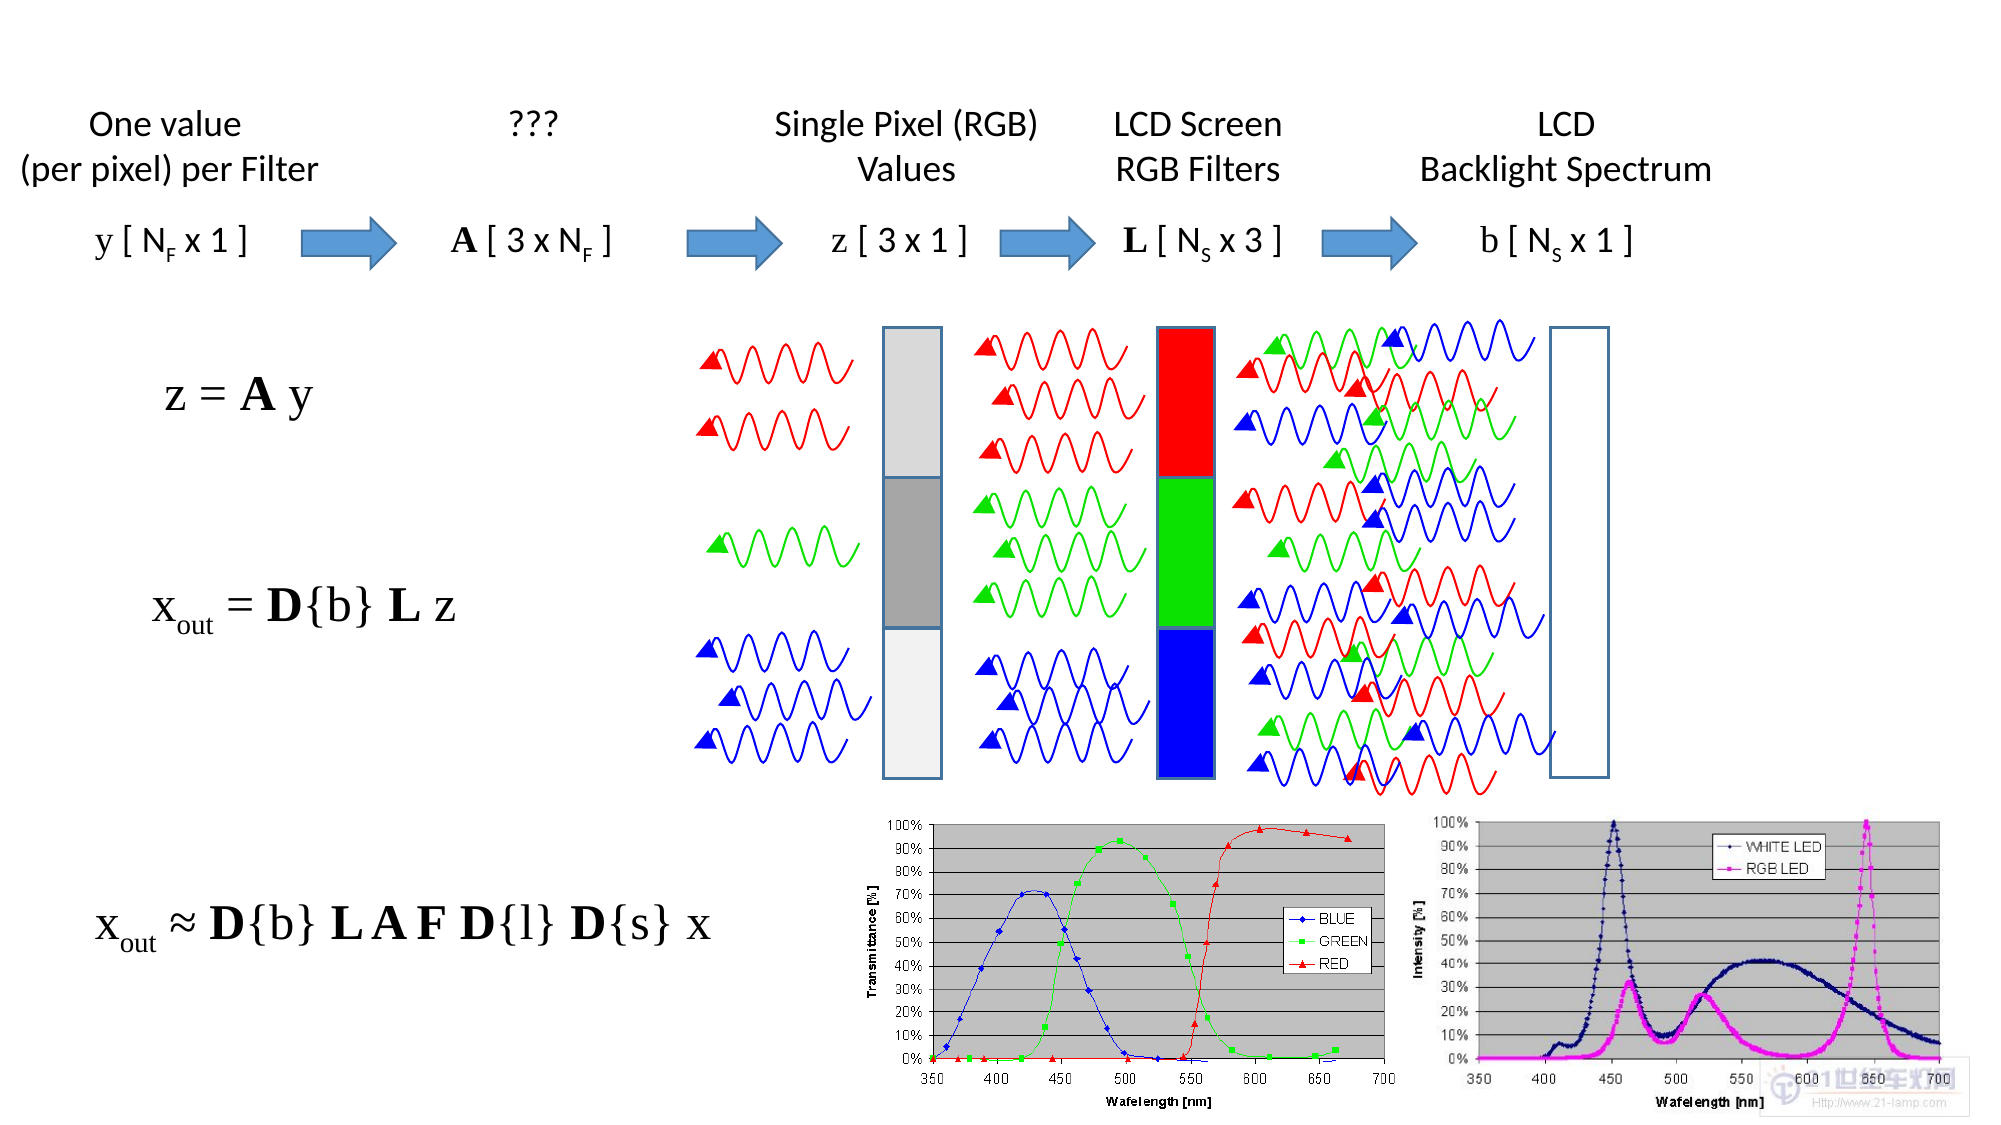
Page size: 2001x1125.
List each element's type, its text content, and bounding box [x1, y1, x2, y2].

text_box [972, 575, 1127, 619]
text_box [1233, 402, 1387, 447]
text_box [0, 91, 1730, 269]
text_box [699, 341, 854, 385]
text_box [1156, 476, 1216, 627]
text_box [1441, 318, 1536, 363]
text_box xout = D{b} L z [136, 564, 605, 648]
text_box [1381, 326, 1428, 363]
text_box [1237, 580, 1392, 624]
text_box [1248, 656, 1403, 701]
text_box [1390, 596, 1546, 640]
text_box [1389, 345, 1413, 370]
text_box [1263, 326, 1388, 370]
text_box [693, 720, 849, 765]
text_box [1401, 712, 1557, 757]
text_box [1246, 743, 1401, 788]
text_box [1235, 350, 1391, 394]
text_box [1257, 707, 1412, 752]
text_box [995, 682, 1151, 726]
text_box [992, 529, 1147, 574]
text_box [1156, 627, 1216, 779]
text_box [883, 327, 942, 476]
text_box [1425, 322, 1444, 344]
picture [851, 798, 1970, 1117]
text_box [1394, 752, 1498, 796]
text_box [1231, 480, 1387, 524]
text_box [695, 629, 850, 674]
text_box [978, 430, 1134, 475]
text_box xout ≈ D{b} L A F D{l} D{s} x [80, 882, 758, 966]
text_box [1339, 636, 1495, 678]
text_box [705, 524, 861, 569]
text_box [695, 408, 851, 452]
text_box [883, 627, 942, 779]
text_box [978, 721, 1134, 765]
text_box [1266, 529, 1422, 573]
text_box [1361, 465, 1516, 509]
text_box [1391, 756, 1401, 762]
text_box [1241, 615, 1396, 660]
text_box [991, 376, 1146, 421]
text_box [972, 485, 1127, 529]
text_box [883, 476, 942, 627]
text_box [1156, 327, 1216, 476]
text_box [1361, 499, 1516, 544]
text_box [1550, 327, 1609, 779]
text_box [1362, 397, 1517, 442]
text_box [1361, 564, 1516, 608]
text_box [1322, 440, 1478, 484]
text_box [974, 647, 1130, 691]
text_box [1343, 368, 1499, 409]
text_box [717, 678, 873, 722]
text_box [1350, 674, 1506, 718]
text_box [973, 327, 1129, 372]
text_box [1355, 764, 1387, 796]
text_box z = A y [149, 352, 618, 428]
